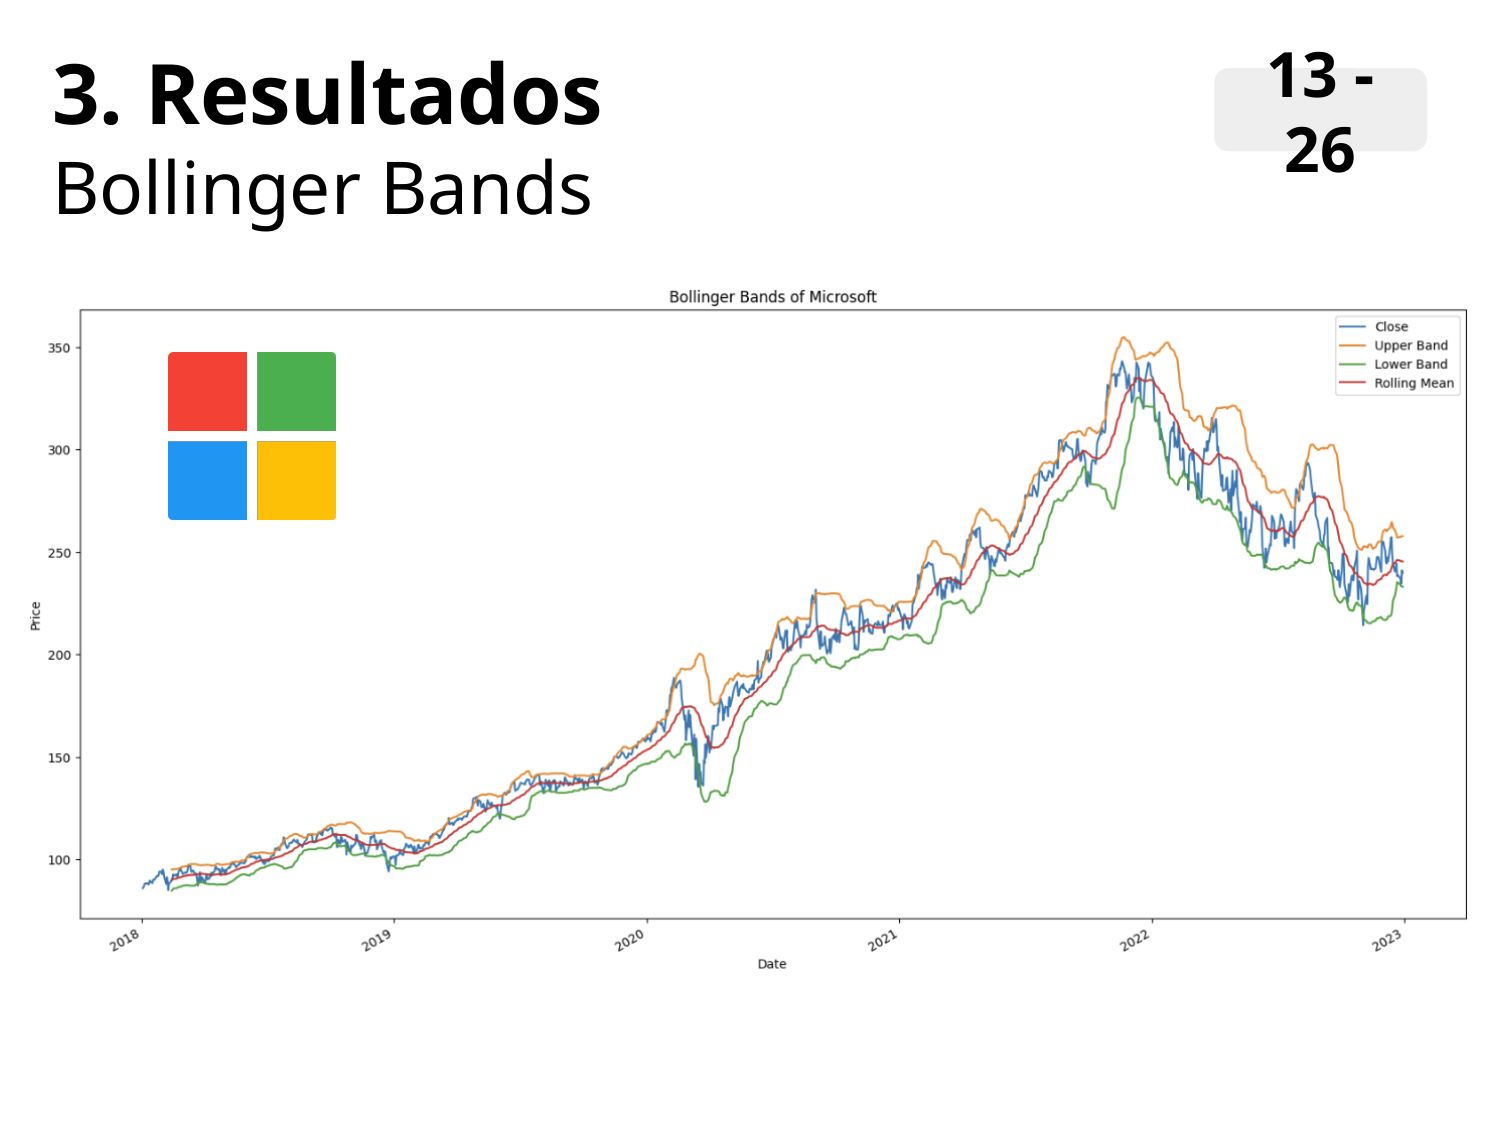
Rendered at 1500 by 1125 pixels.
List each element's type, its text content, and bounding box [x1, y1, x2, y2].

text_box 13 - 26 [1214, 68, 1428, 152]
picture [24, 283, 1468, 977]
text_box 3. Resultados Bollinger Bands [37, 26, 1441, 244]
